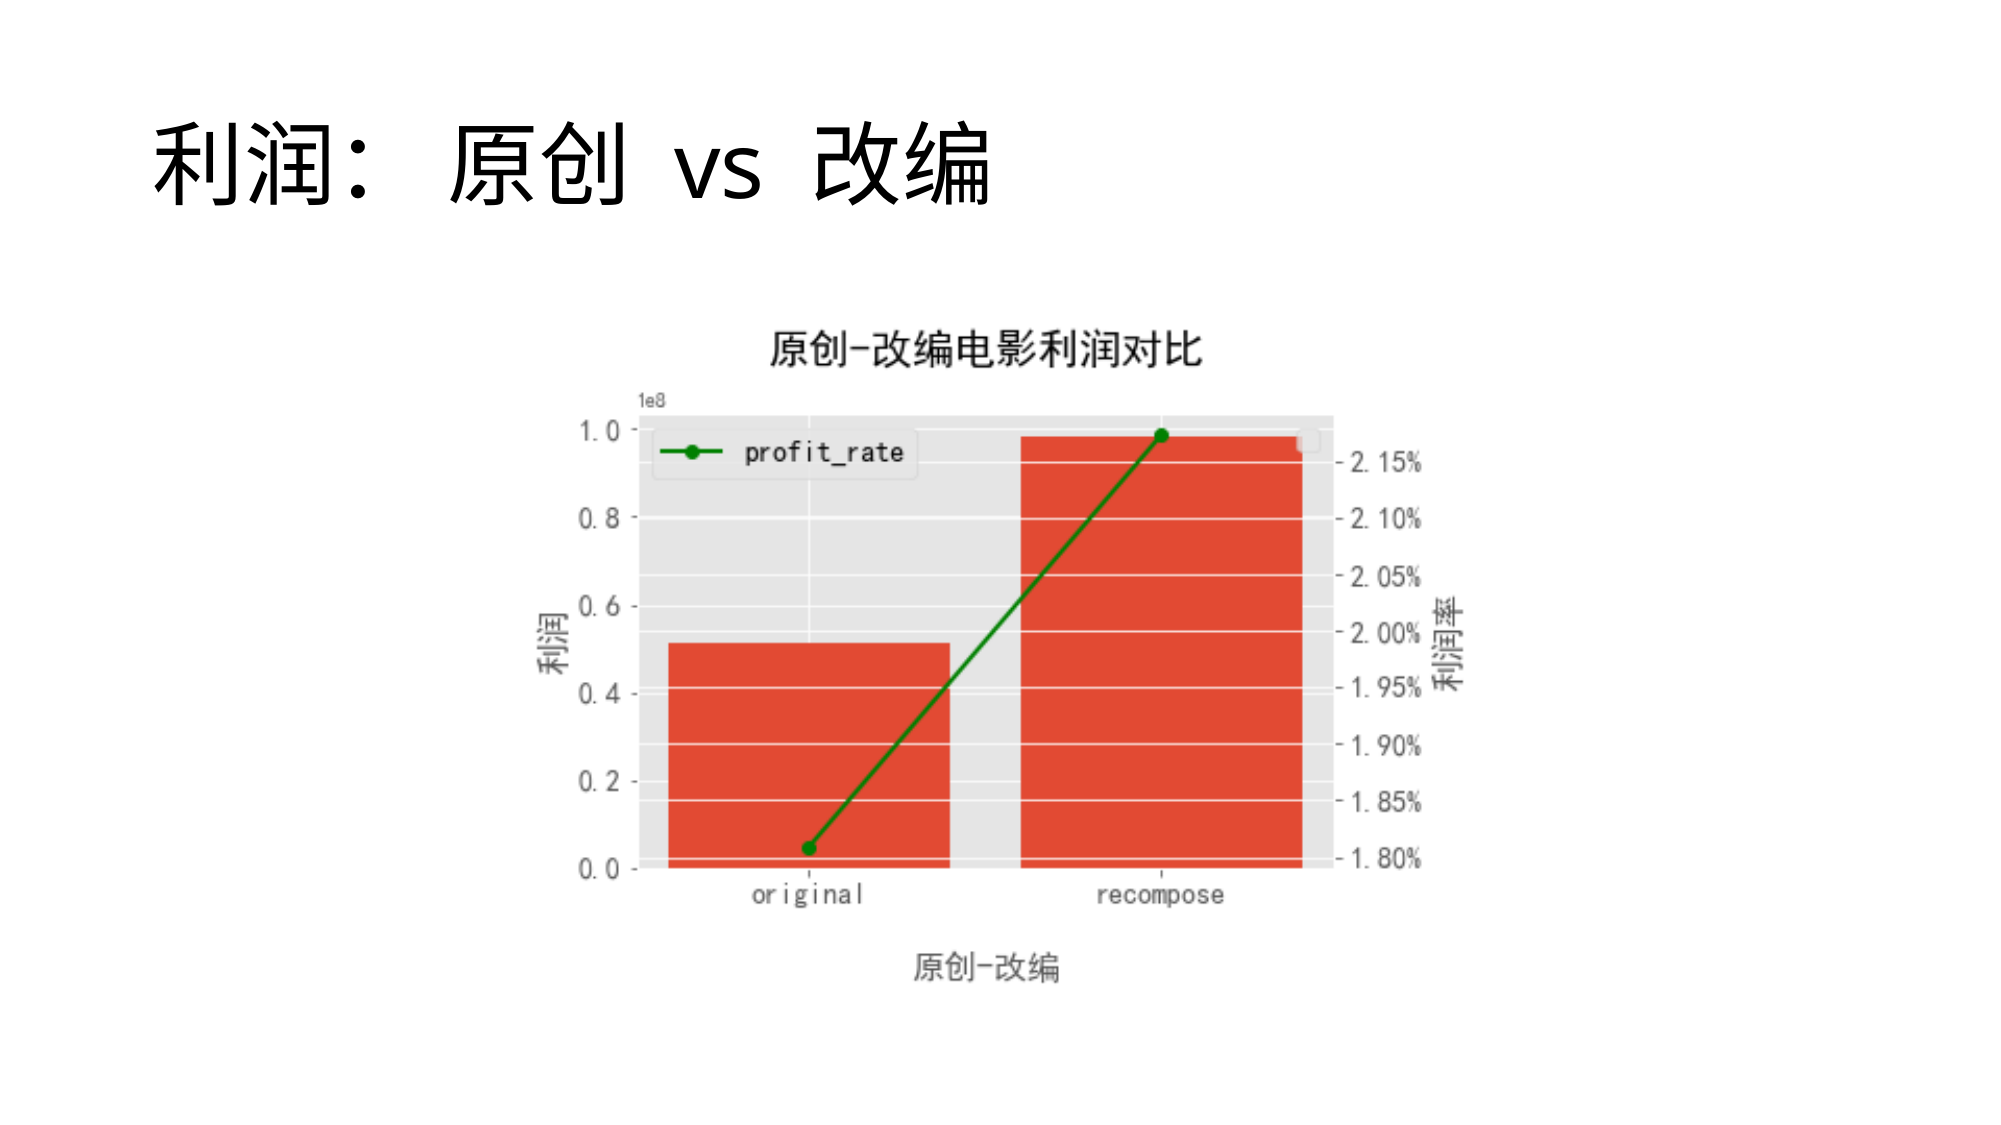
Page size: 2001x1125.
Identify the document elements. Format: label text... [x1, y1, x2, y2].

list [523, 314, 1476, 999]
title 利润： 原创 vs 改编 [137, 59, 1863, 278]
